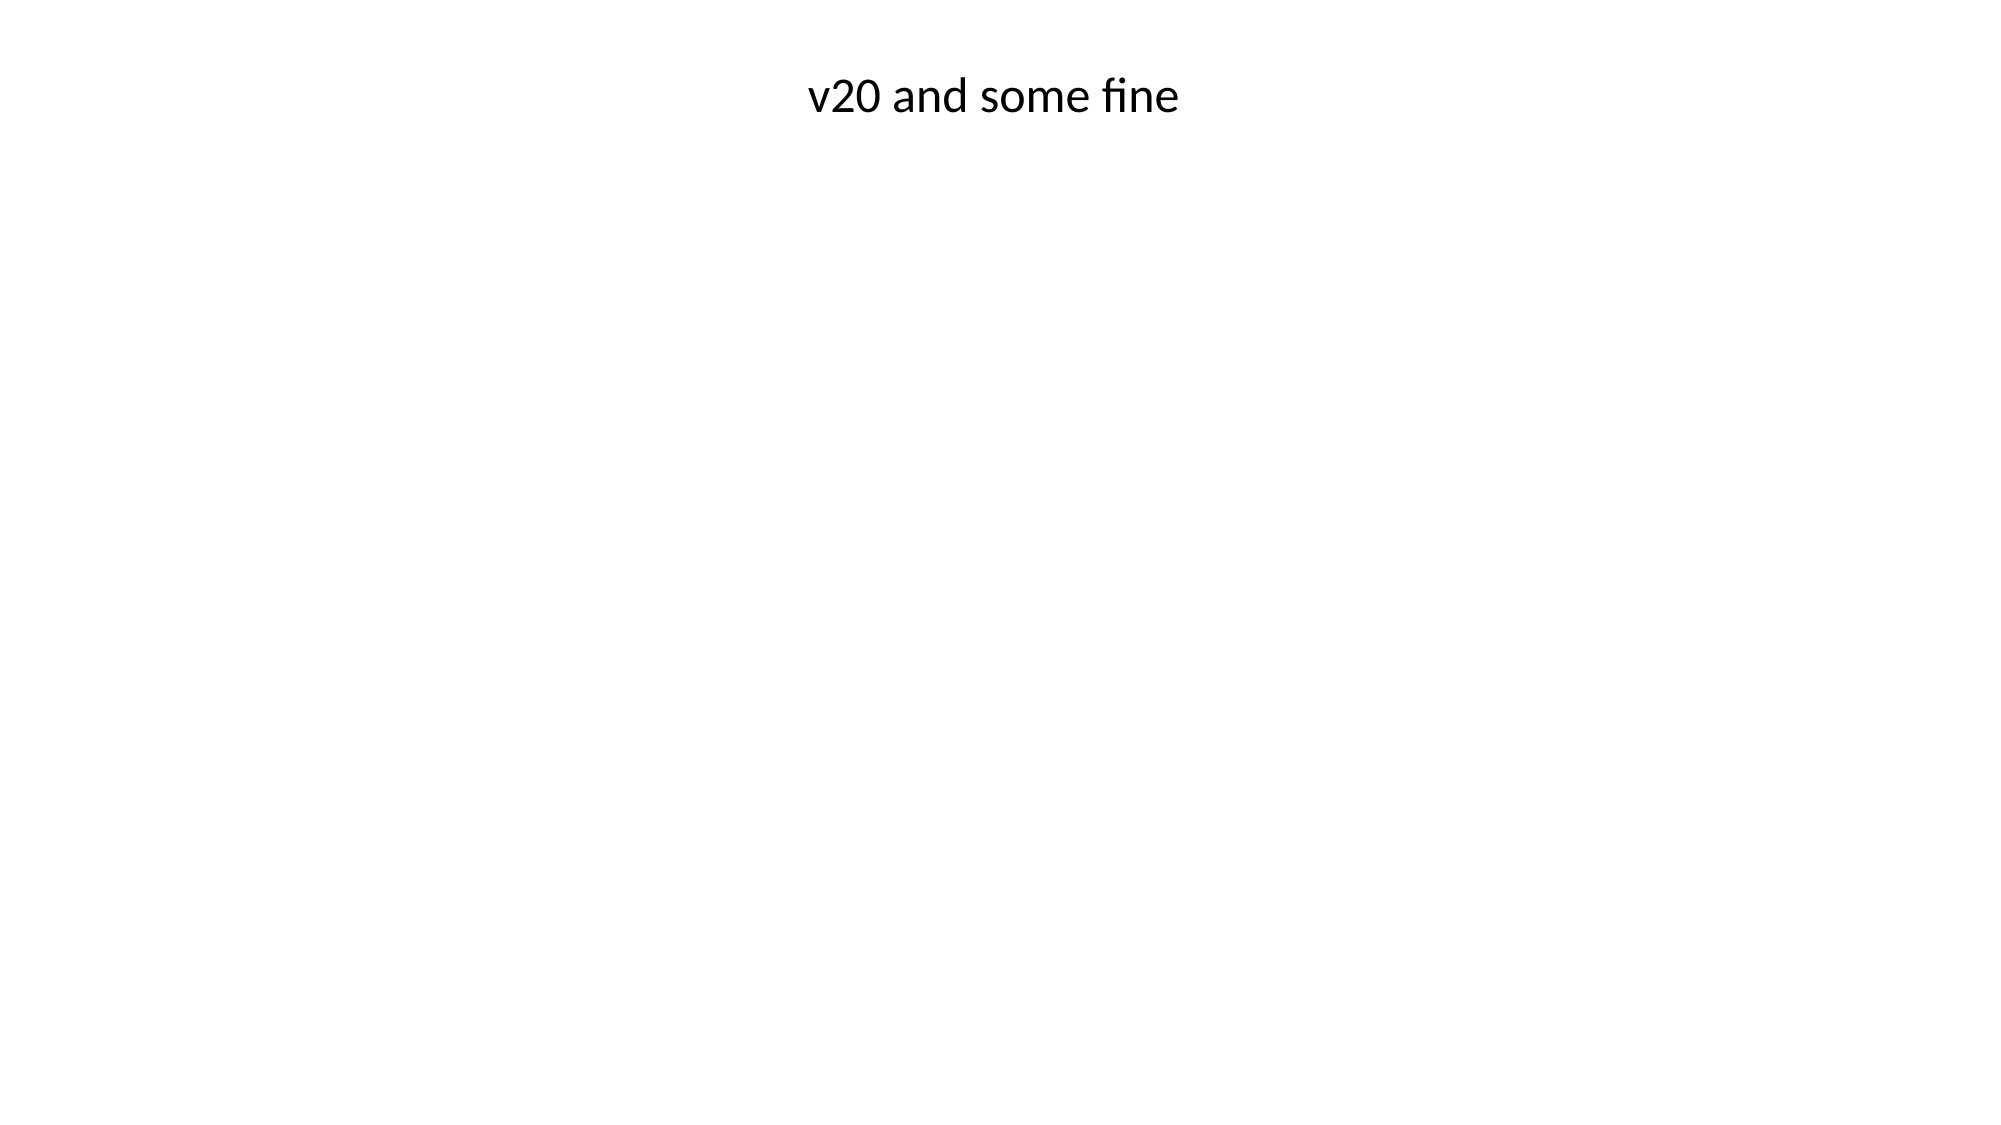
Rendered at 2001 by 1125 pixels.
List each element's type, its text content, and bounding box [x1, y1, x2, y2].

text_box v20 and some fine [581, 55, 1407, 131]
